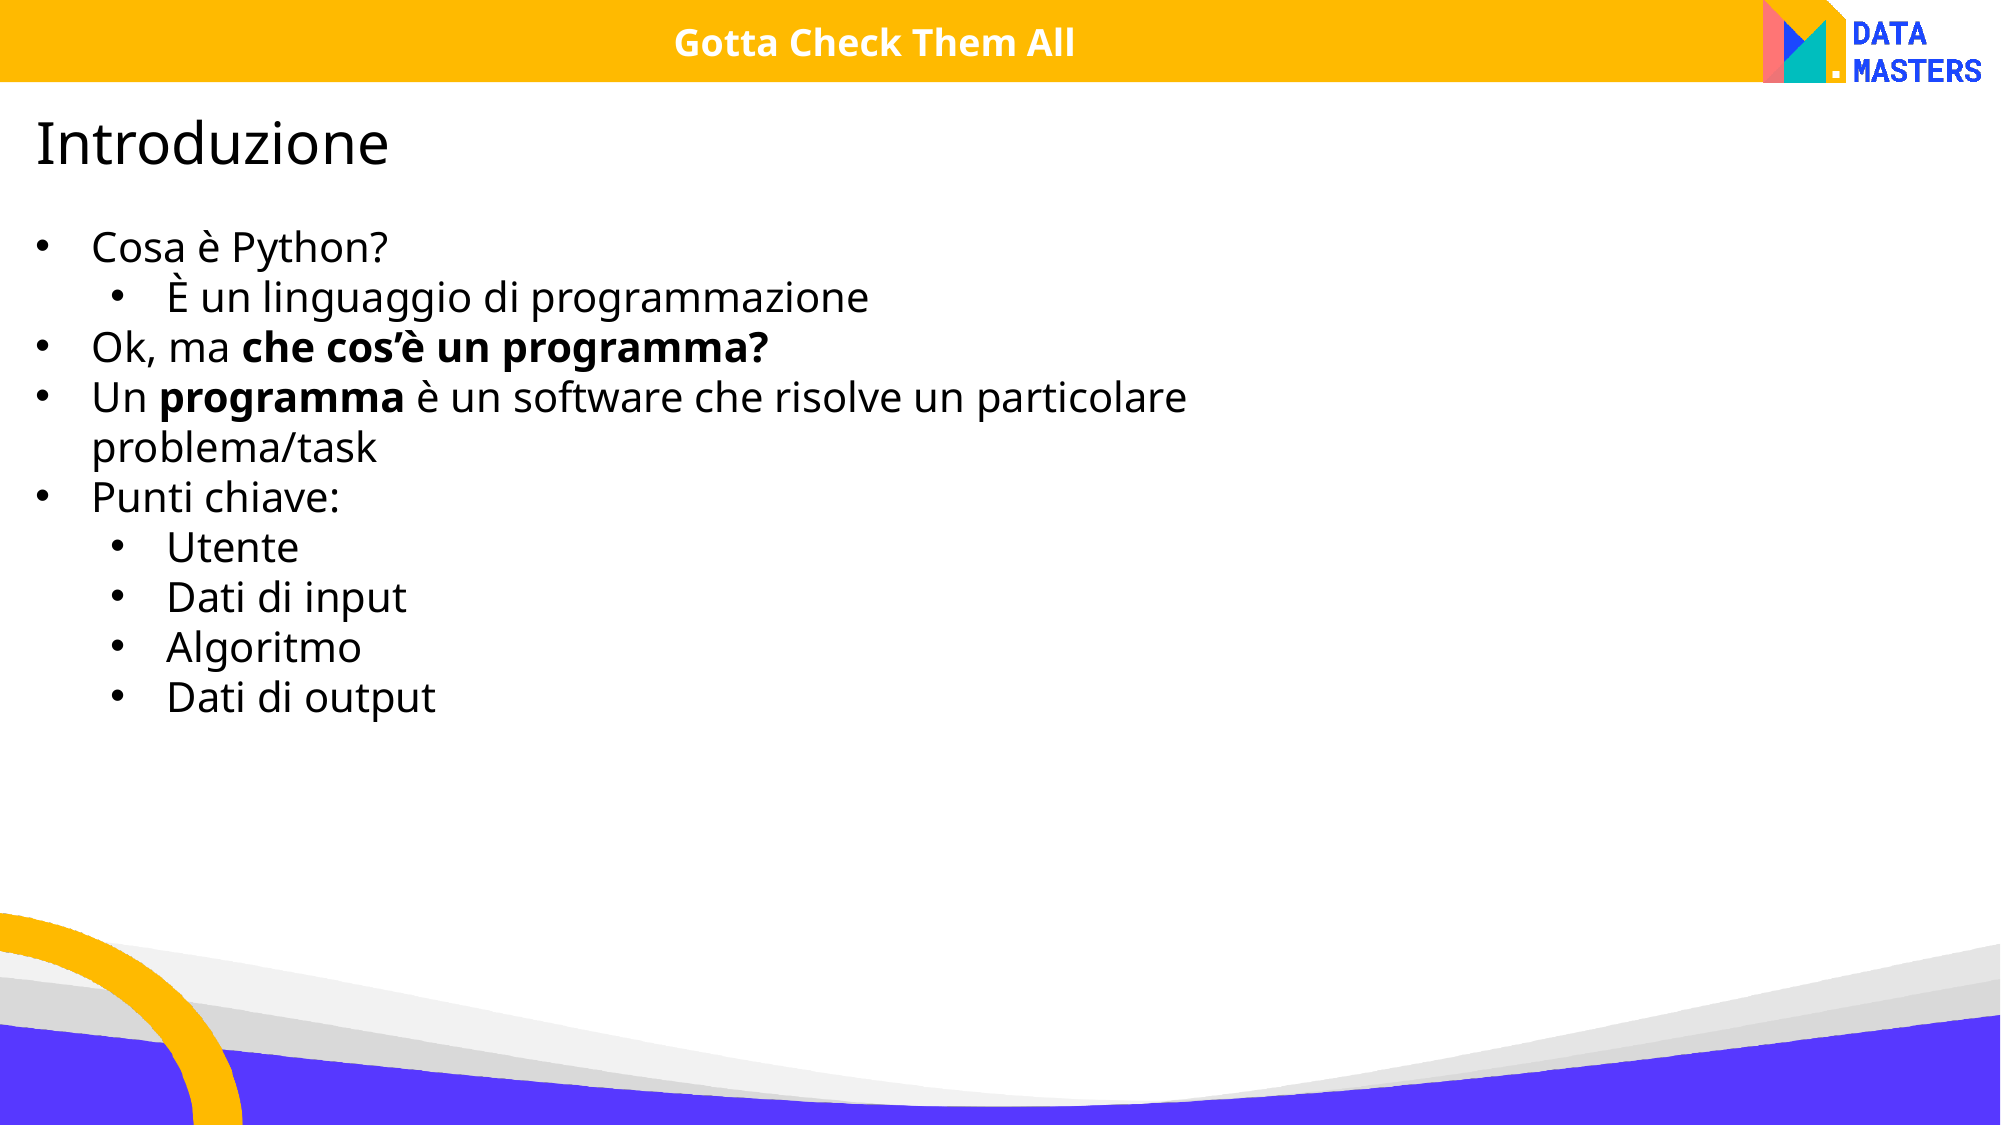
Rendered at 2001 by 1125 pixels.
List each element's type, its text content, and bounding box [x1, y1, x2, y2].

picture [0, 896, 2001, 1125]
picture [1763, 0, 1983, 90]
text_box Cosa è Python? È un linguaggio di programmazione Ok, ma che cos’è un programma? Un programma è un software che risolve un particolare problema/task Punti chiave: Utente Dati di input Algoritmo Dati di output [20, 212, 1482, 728]
text_box Gotta Check Them All [0, 11, 1750, 72]
text_box Introduzione [21, 98, 1466, 184]
